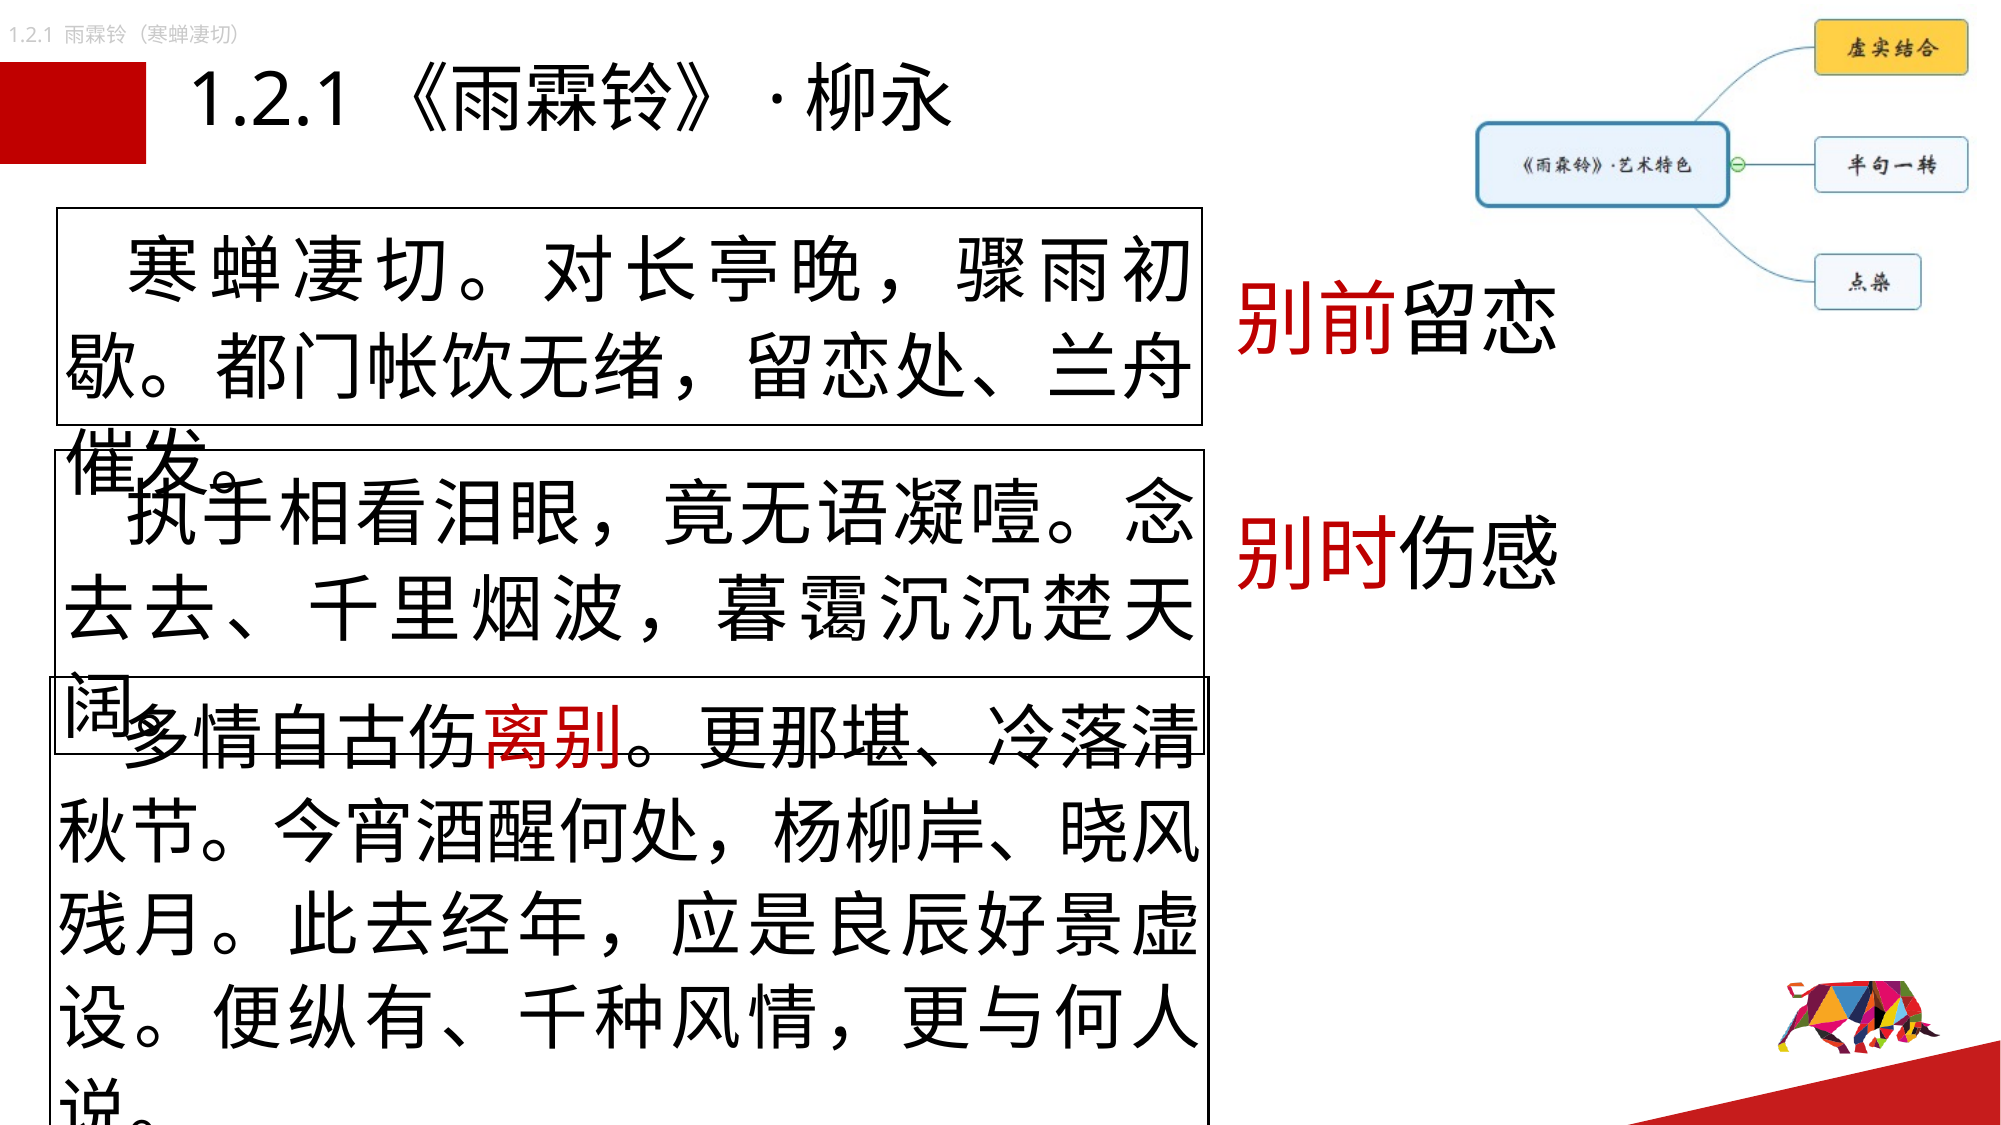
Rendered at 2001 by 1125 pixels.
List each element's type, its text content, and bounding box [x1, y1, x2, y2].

list 寒蝉凄切。对长亭晚，骤雨初歇。都门帐饮无绪，留恋处、兰舟催发。 [56, 207, 1203, 426]
picture [1469, 4, 1977, 321]
picture [1764, 981, 1941, 1059]
title 1.2.1《雨霖铃》·柳永 [179, 42, 1469, 184]
text_box 多情自古伤离别。更那堪、冷落清秋节。今宵酒醒何处，杨柳岸、晓风残月。此去经年，应是良辰好景虚设。便纵有、千种风情，更与何人说。 [50, 676, 1209, 1125]
title 1.2.1《雨霖铃》·柳永 [1977, 42, 1981, 184]
text_box 别时伤感 [1178, 494, 1607, 607]
text_box 别前留恋 [1178, 259, 1607, 373]
text_box 1.2.1 雨霖铃（寒蝉凄切） [0, 13, 569, 54]
text_box 执手相看泪眼，竟无语凝噎。念去去、千里烟波，暮霭沉沉楚天阔。 [54, 450, 1204, 676]
